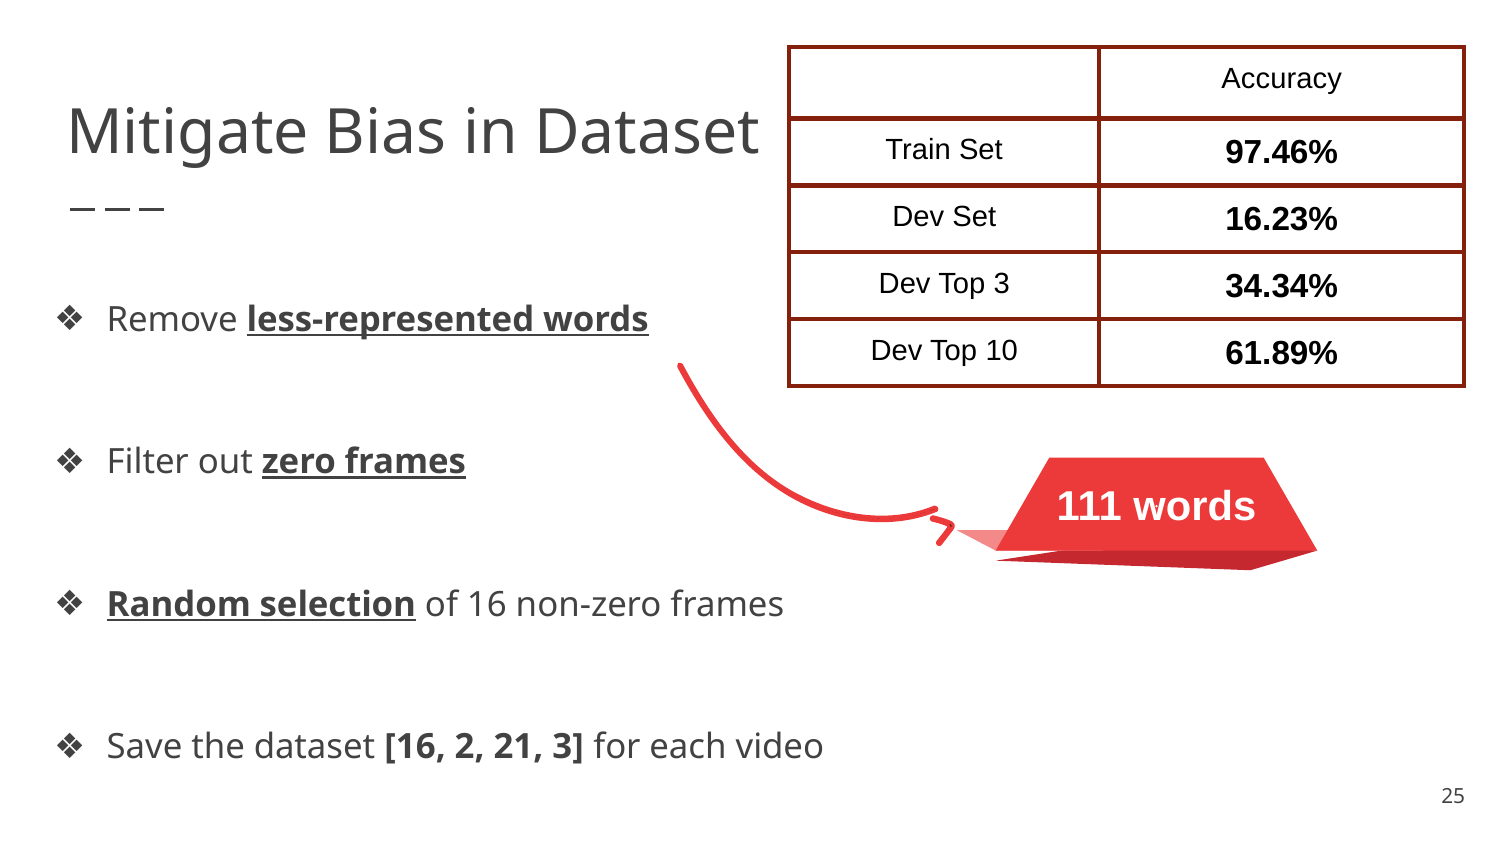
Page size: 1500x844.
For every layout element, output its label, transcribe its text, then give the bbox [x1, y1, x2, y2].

table_header [791, 49, 1097, 116]
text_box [956, 457, 1318, 571]
text_box [931, 516, 951, 545]
table_cell Dev Set [791, 188, 1097, 250]
table_cell Dev Top 10 [791, 321, 1097, 384]
slide_number ‹#› [1389, 764, 1480, 830]
list Remove less-represented words Filter out zero frames Random selection of 16 non-zero frames Save the dataset [16, 2, 21, 3] for each video [21, 274, 1420, 784]
table_cell Train Set [791, 121, 1097, 183]
table_cell 16.23% [1101, 188, 1462, 250]
table_cell 34.34% [1101, 254, 1462, 317]
text_box [678, 364, 937, 521]
table_cell Dev Top 3 [791, 254, 1097, 317]
table_header Accuracy [1101, 49, 1462, 116]
title Mitigate Bias in Dataset [51, 61, 787, 182]
table_cell 61.89% [1101, 321, 1462, 384]
table_cell 97.46% [1101, 121, 1462, 183]
